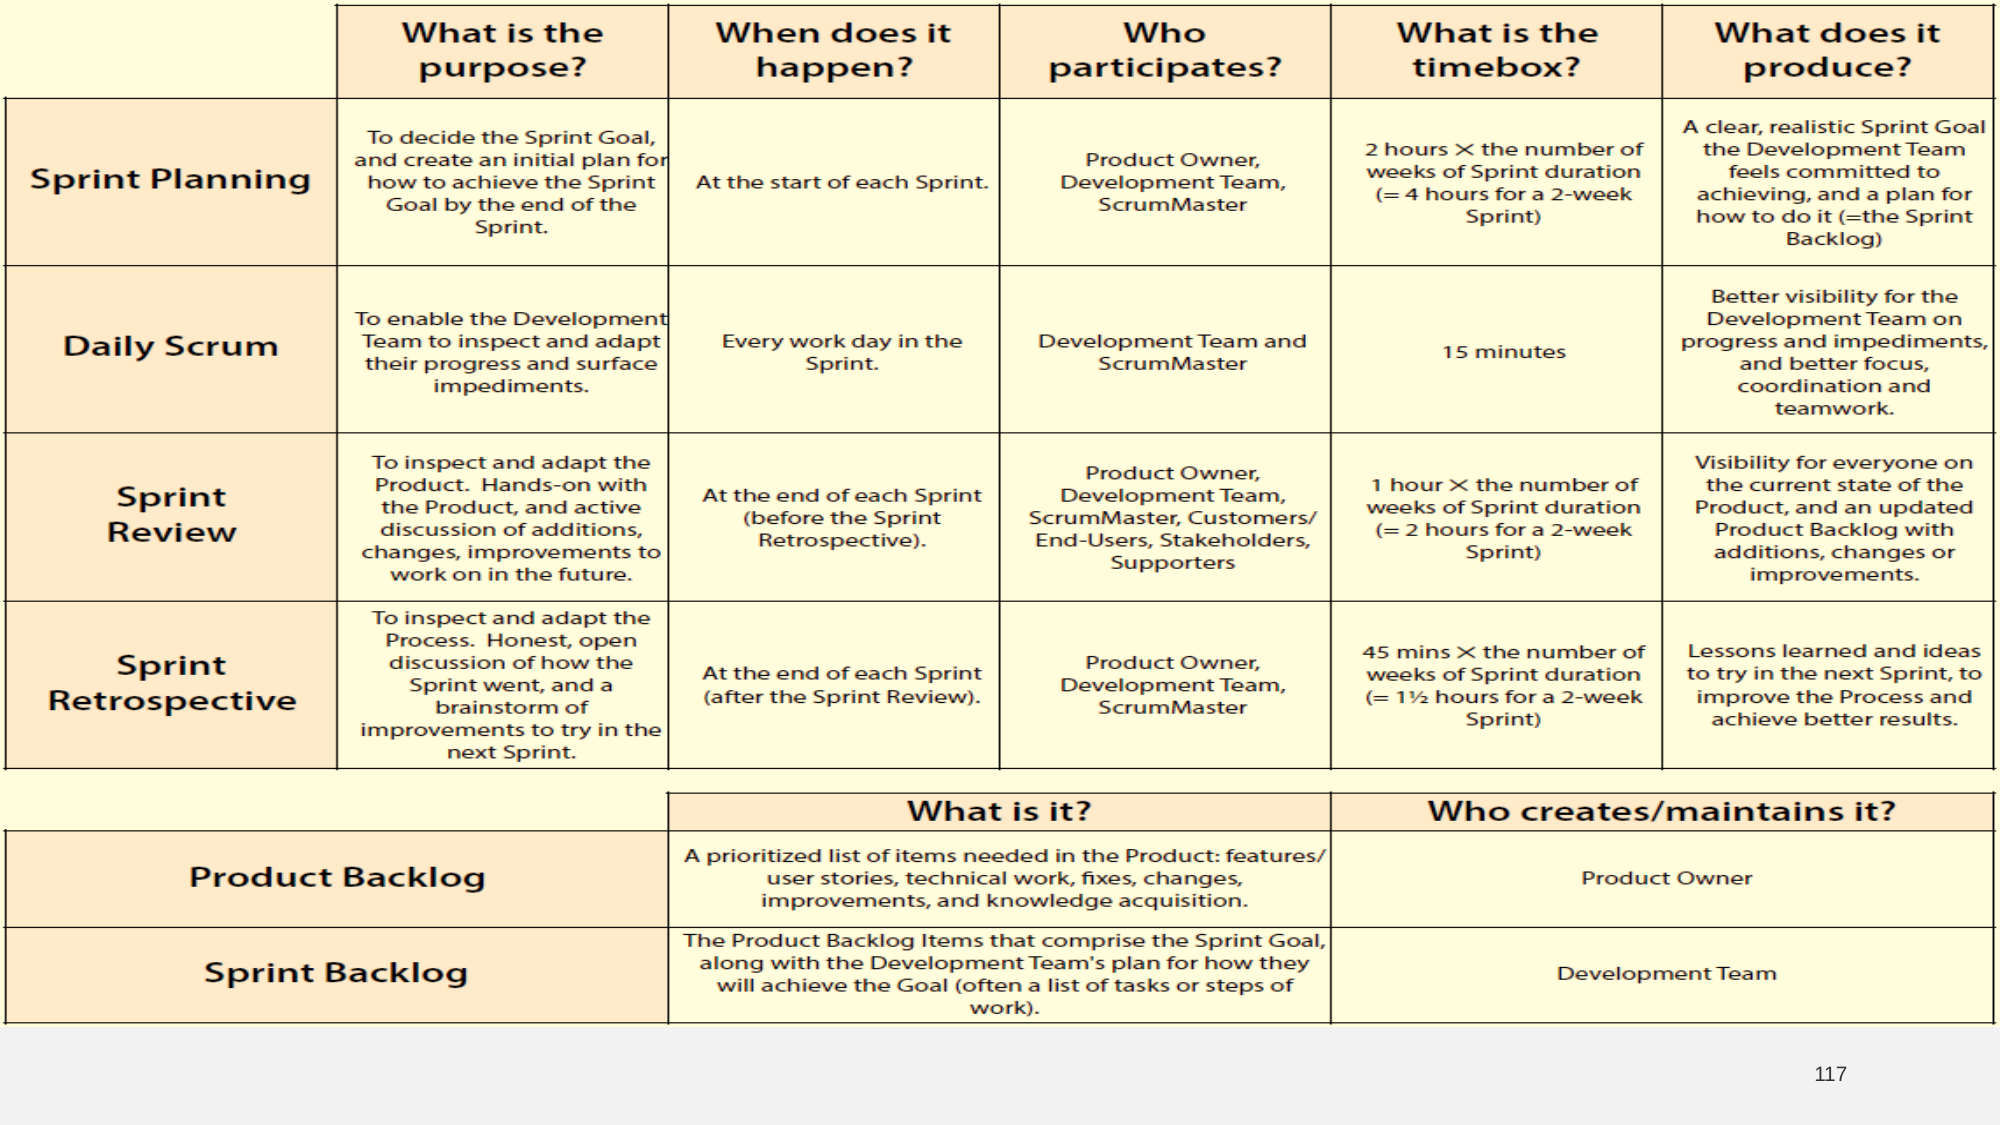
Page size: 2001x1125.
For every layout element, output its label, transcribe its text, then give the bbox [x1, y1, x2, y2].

picture [0, 0, 2000, 1027]
slide_number 117 [1412, 1042, 1863, 1103]
